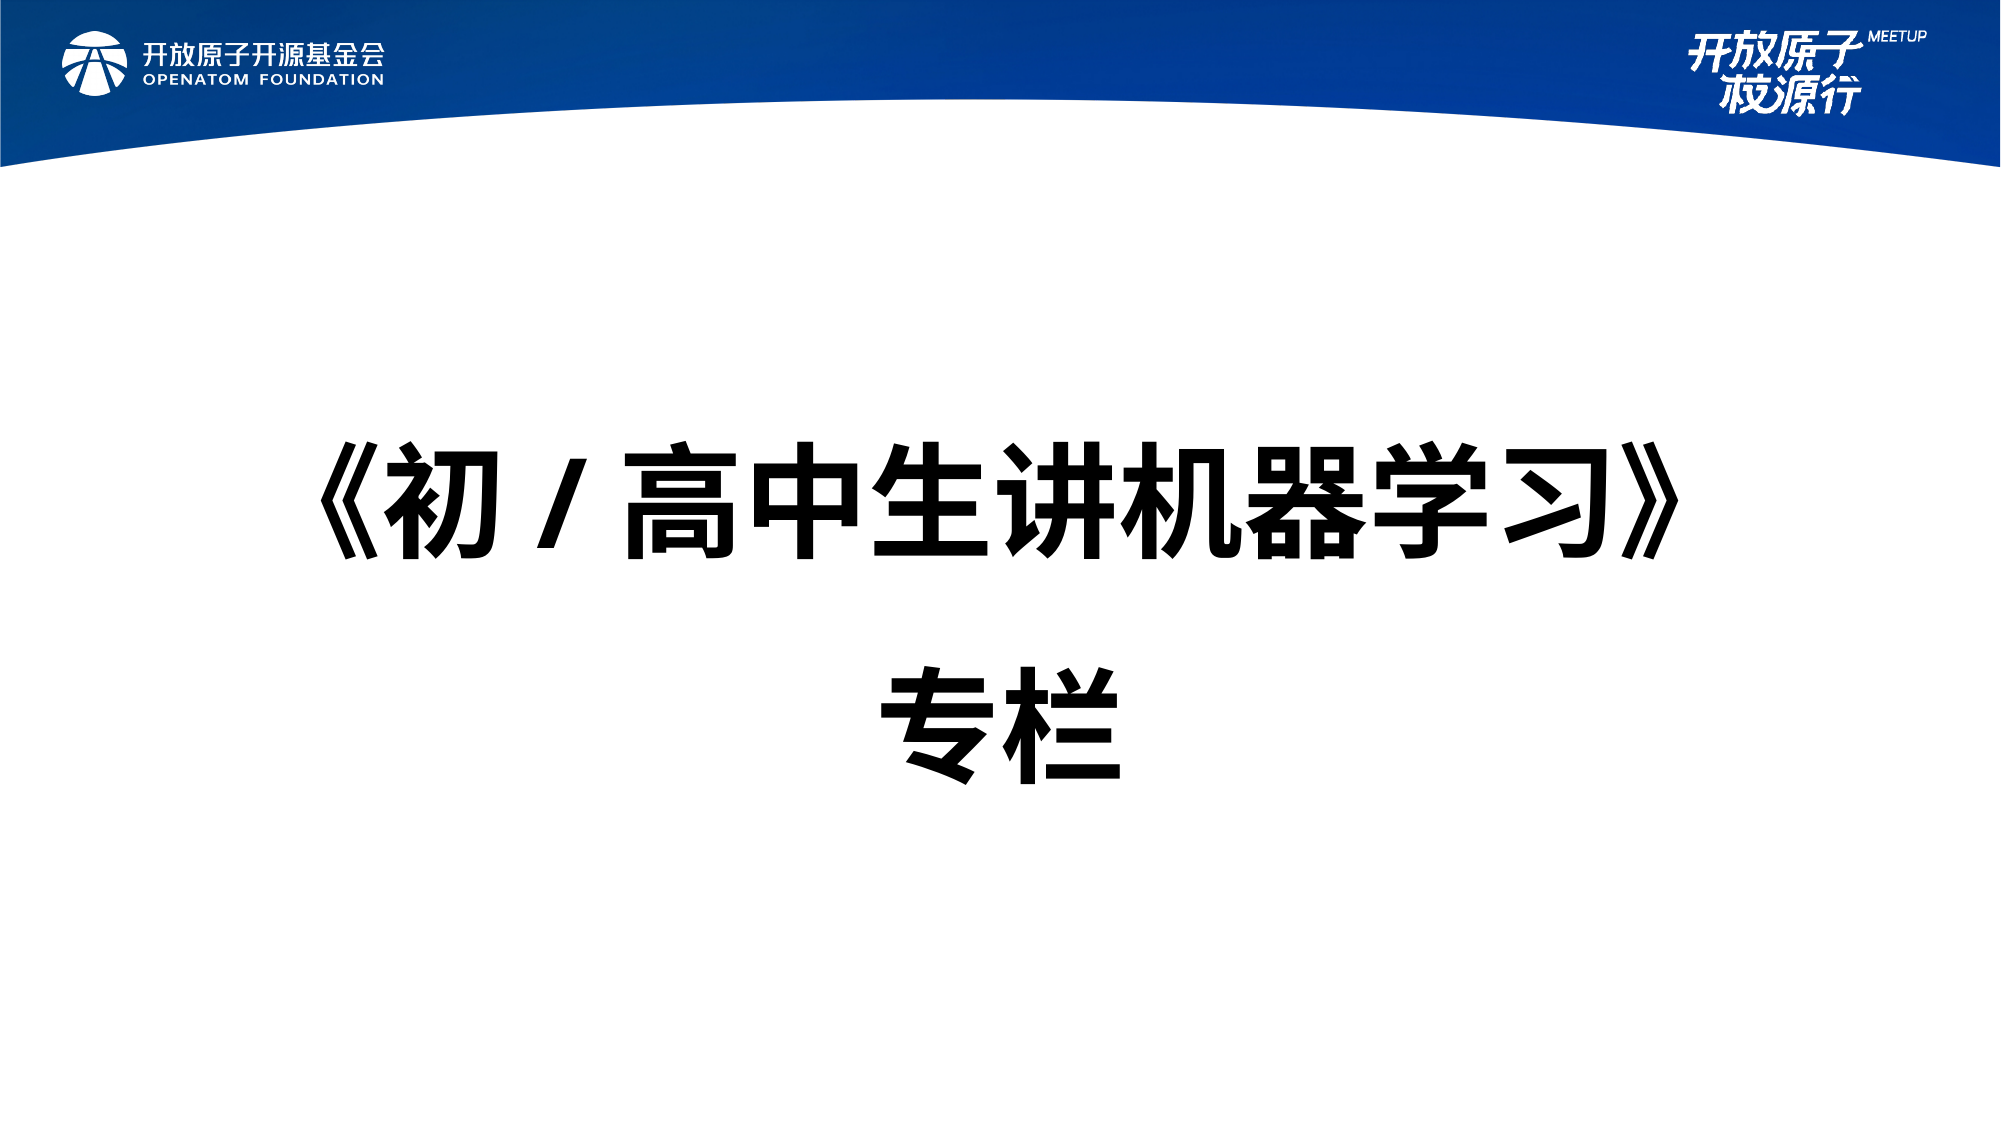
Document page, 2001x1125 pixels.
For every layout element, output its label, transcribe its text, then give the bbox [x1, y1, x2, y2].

picture [0, 0, 2001, 174]
text_box 《初/高中生讲机器学习》 专栏 [88, 341, 1912, 806]
